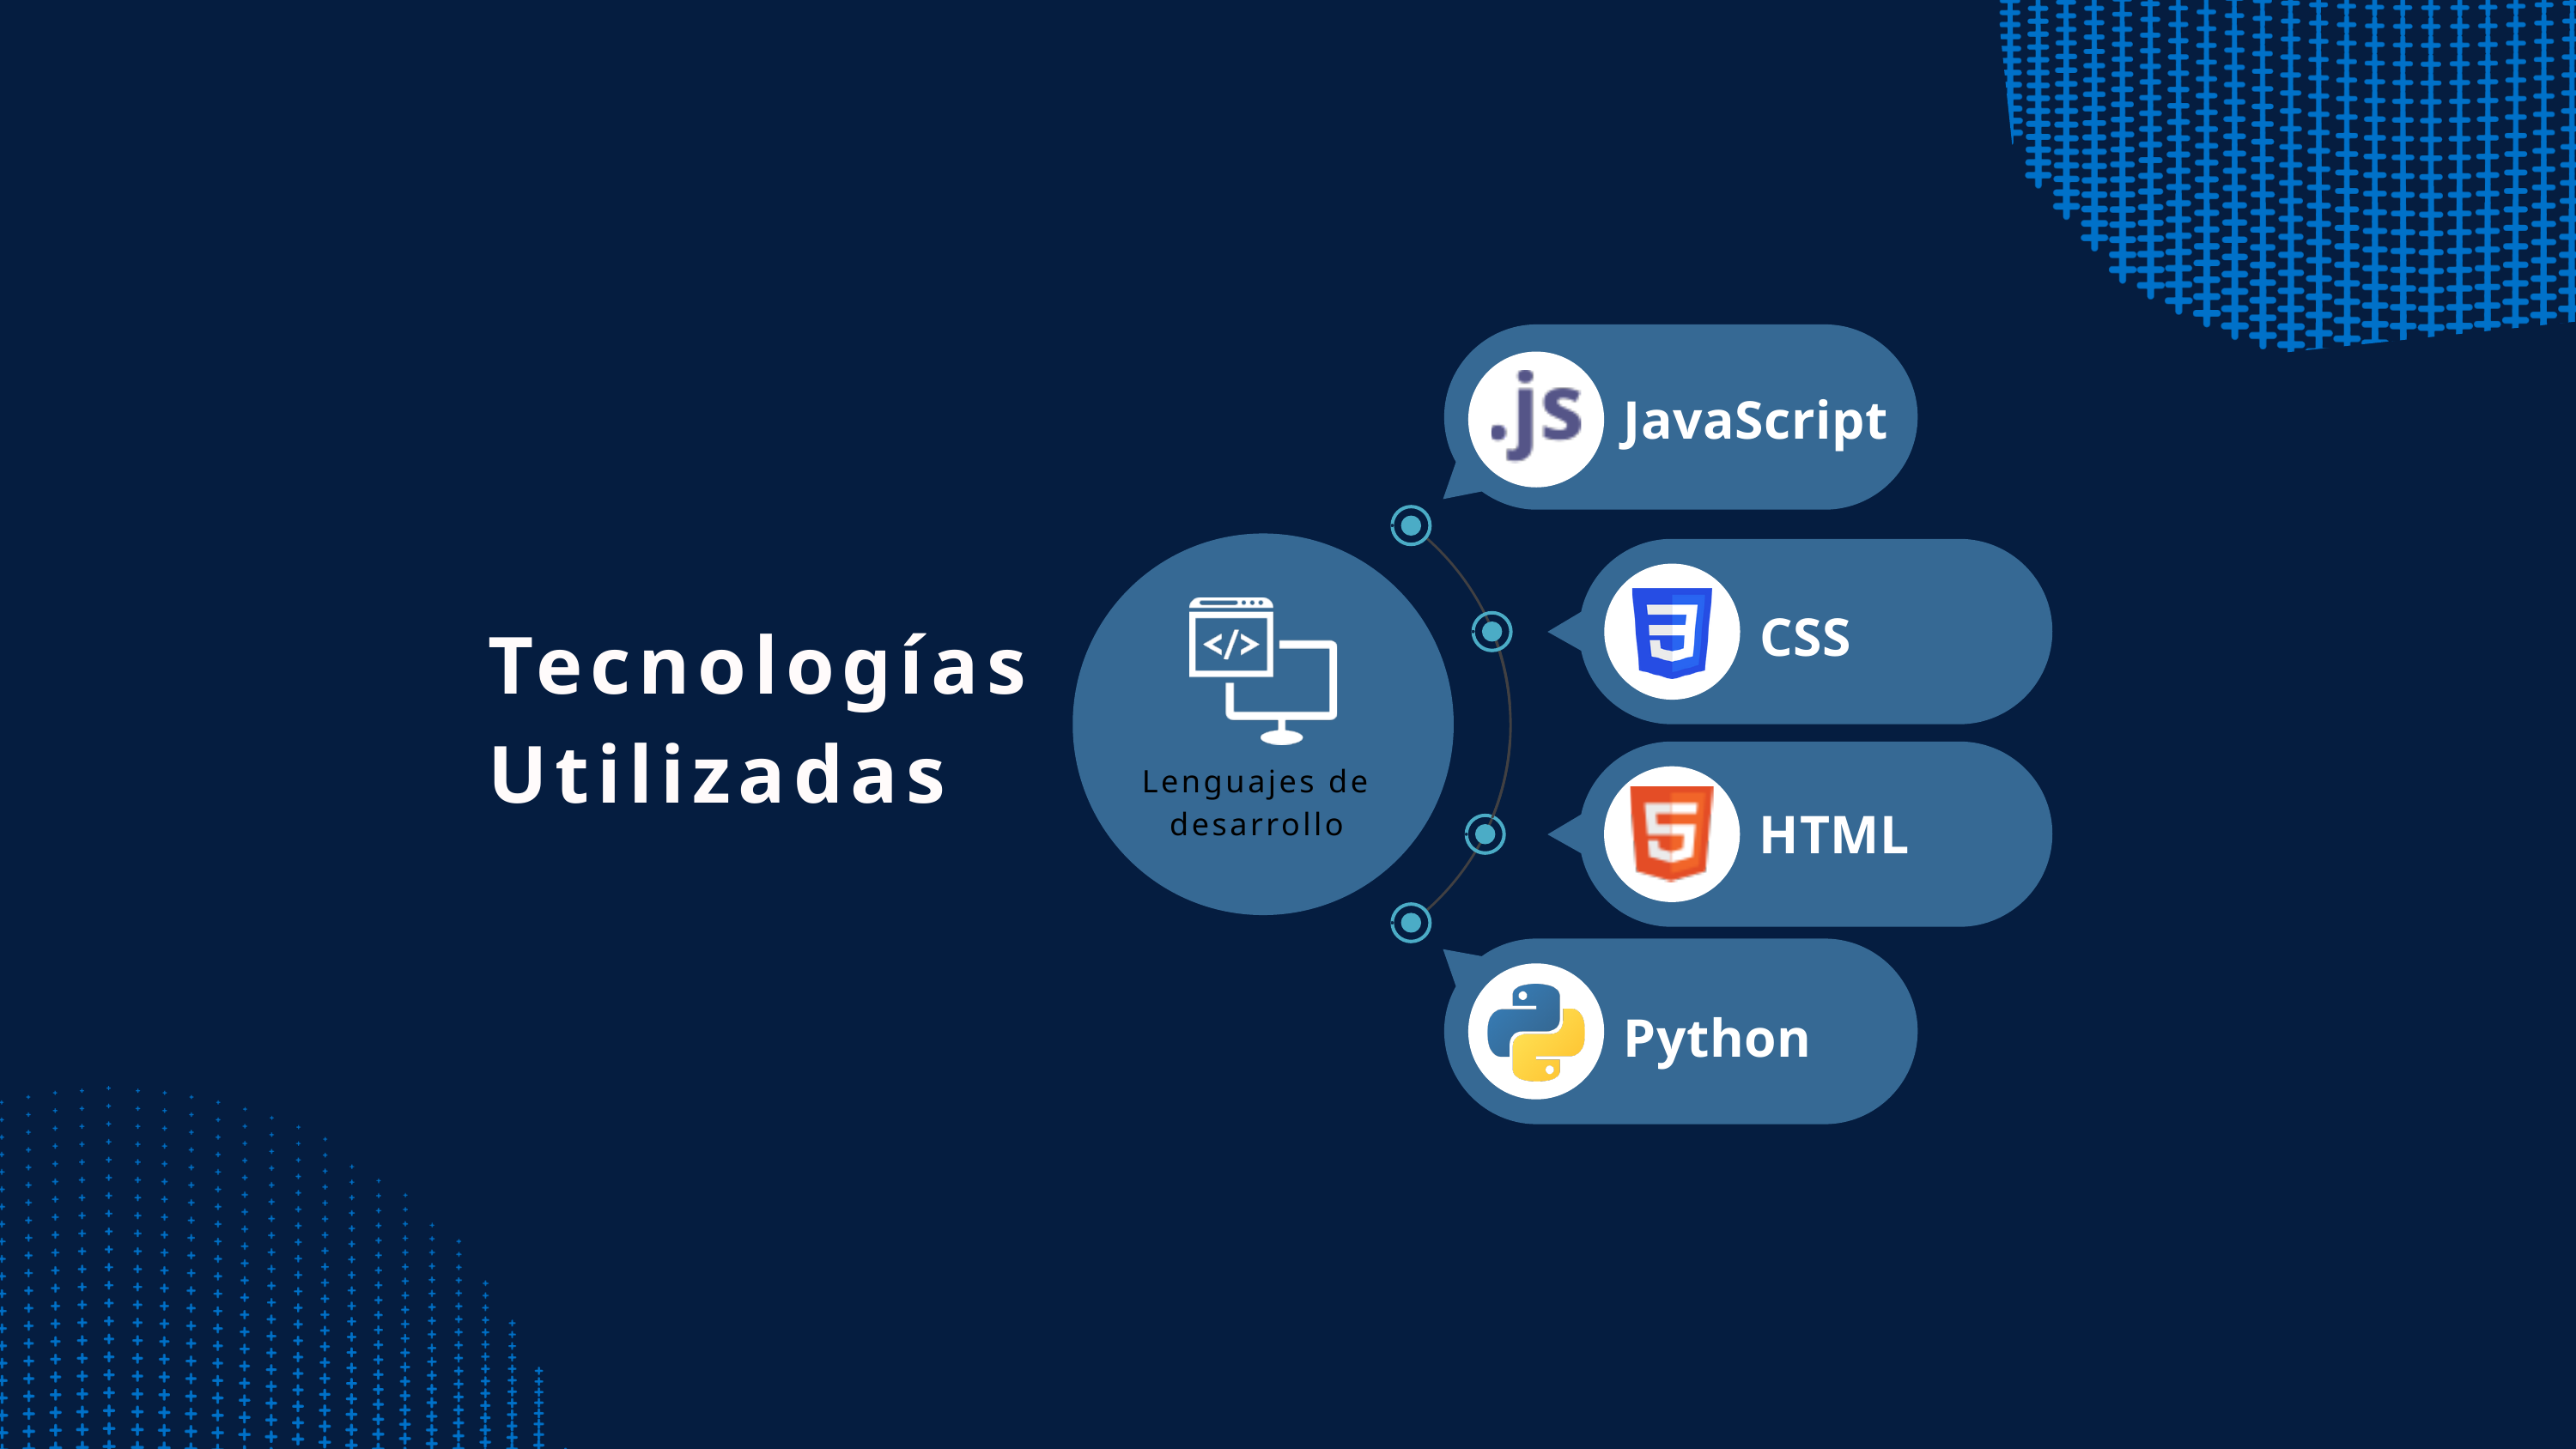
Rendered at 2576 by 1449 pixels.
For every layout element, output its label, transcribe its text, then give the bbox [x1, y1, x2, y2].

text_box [1448, 639, 1536, 810]
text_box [1443, 938, 1918, 1125]
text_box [1458, 536, 1511, 638]
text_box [1471, 610, 1513, 653]
text_box Tecnologías Utilizadas [488, 601, 1062, 820]
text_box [1547, 538, 2053, 724]
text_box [1072, 533, 1455, 916]
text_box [1464, 816, 1506, 856]
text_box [1390, 923, 1432, 944]
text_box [1390, 504, 1432, 531]
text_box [1400, 923, 1422, 933]
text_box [1459, 817, 1511, 913]
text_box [1443, 324, 1918, 510]
text_box [0, 1086, 575, 1449]
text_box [1547, 741, 2053, 927]
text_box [1400, 515, 1422, 531]
text_box [1996, 0, 2576, 379]
